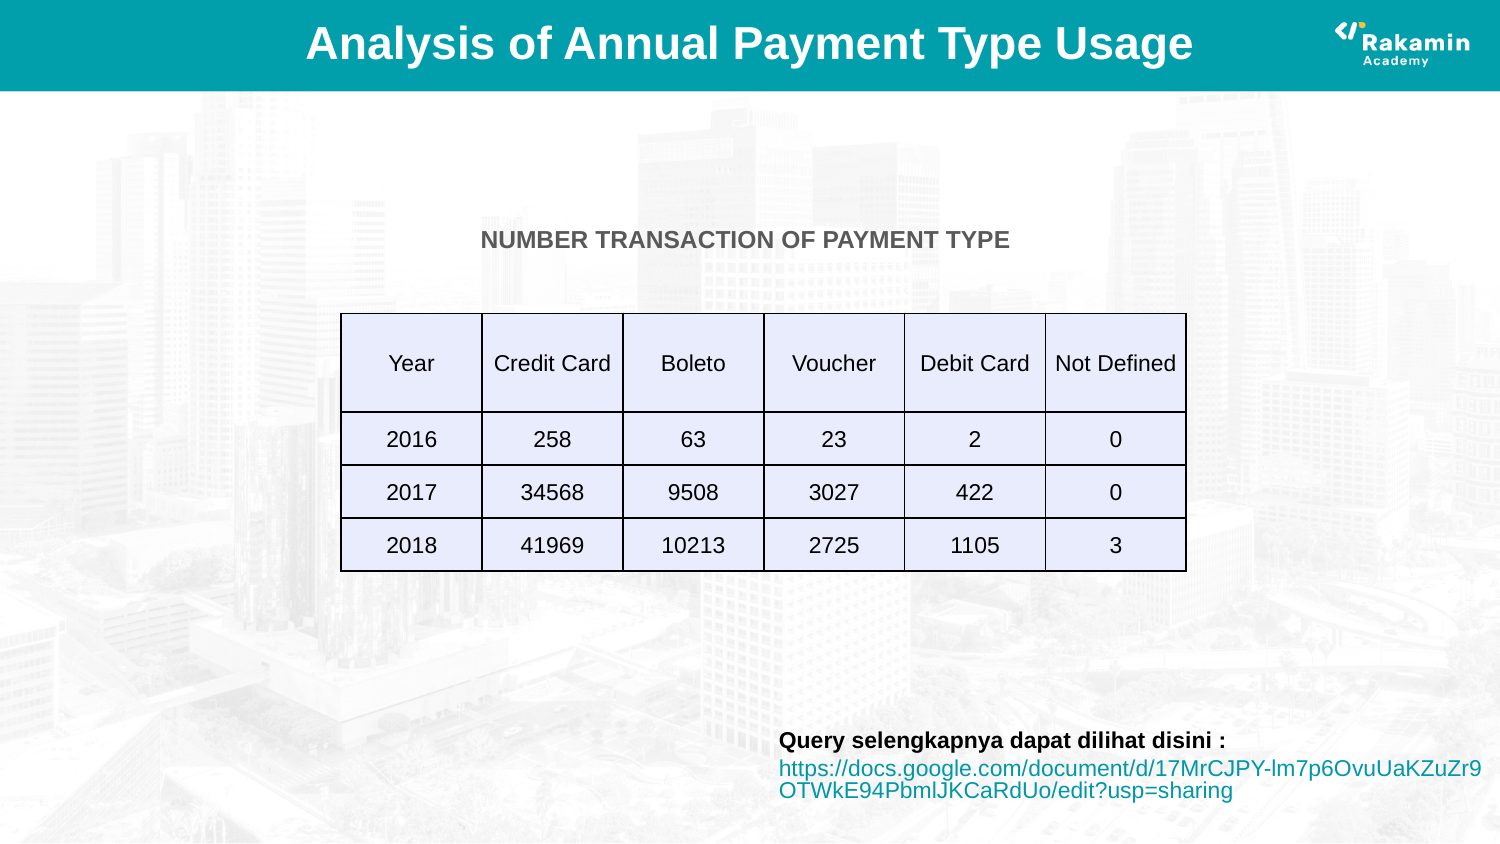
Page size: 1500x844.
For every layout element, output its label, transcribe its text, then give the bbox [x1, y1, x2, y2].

table_cell 2017 [342, 466, 481, 517]
table_cell 63 [624, 413, 763, 464]
table_cell 3027 [765, 466, 904, 517]
table_cell 2725 [765, 519, 904, 570]
table_header Debit Card [905, 314, 1045, 411]
picture [0, 0, 1500, 844]
table_header Not Defined [1046, 314, 1185, 411]
text_box Query selengkapnya dapat dilihat disini : https://docs.google.com/document/d/17MrCJPY-lm7p6OvuUaKZuZr9OTWkE94PbmlJKCaRdUo/edit?usp=sharing [763, 683, 1500, 796]
table_cell 2018 [342, 519, 481, 570]
list NUMBER TRANSACTION OF PAYMENT TYPE [447, 204, 1053, 269]
table_cell 0 [1046, 413, 1185, 464]
table_cell 23 [765, 413, 904, 464]
table_cell 3 [1046, 519, 1185, 570]
table_cell 0 [1046, 466, 1185, 517]
table_cell 10213 [624, 519, 763, 570]
title Analysis of Annual Payment Type Usage [51, 0, 1449, 92]
table_cell 34568 [483, 466, 622, 517]
table_cell 9508 [624, 466, 763, 517]
table_header Boleto [624, 314, 763, 411]
table_header Year [342, 314, 481, 411]
table_cell 422 [905, 466, 1045, 517]
table_cell 1105 [905, 519, 1045, 570]
table_cell 2016 [342, 413, 481, 464]
table_cell 41969 [483, 519, 622, 570]
table_cell 258 [483, 413, 622, 464]
table_cell 2 [905, 413, 1045, 464]
table_header Voucher [765, 314, 904, 411]
table_header Credit Card [483, 314, 622, 411]
